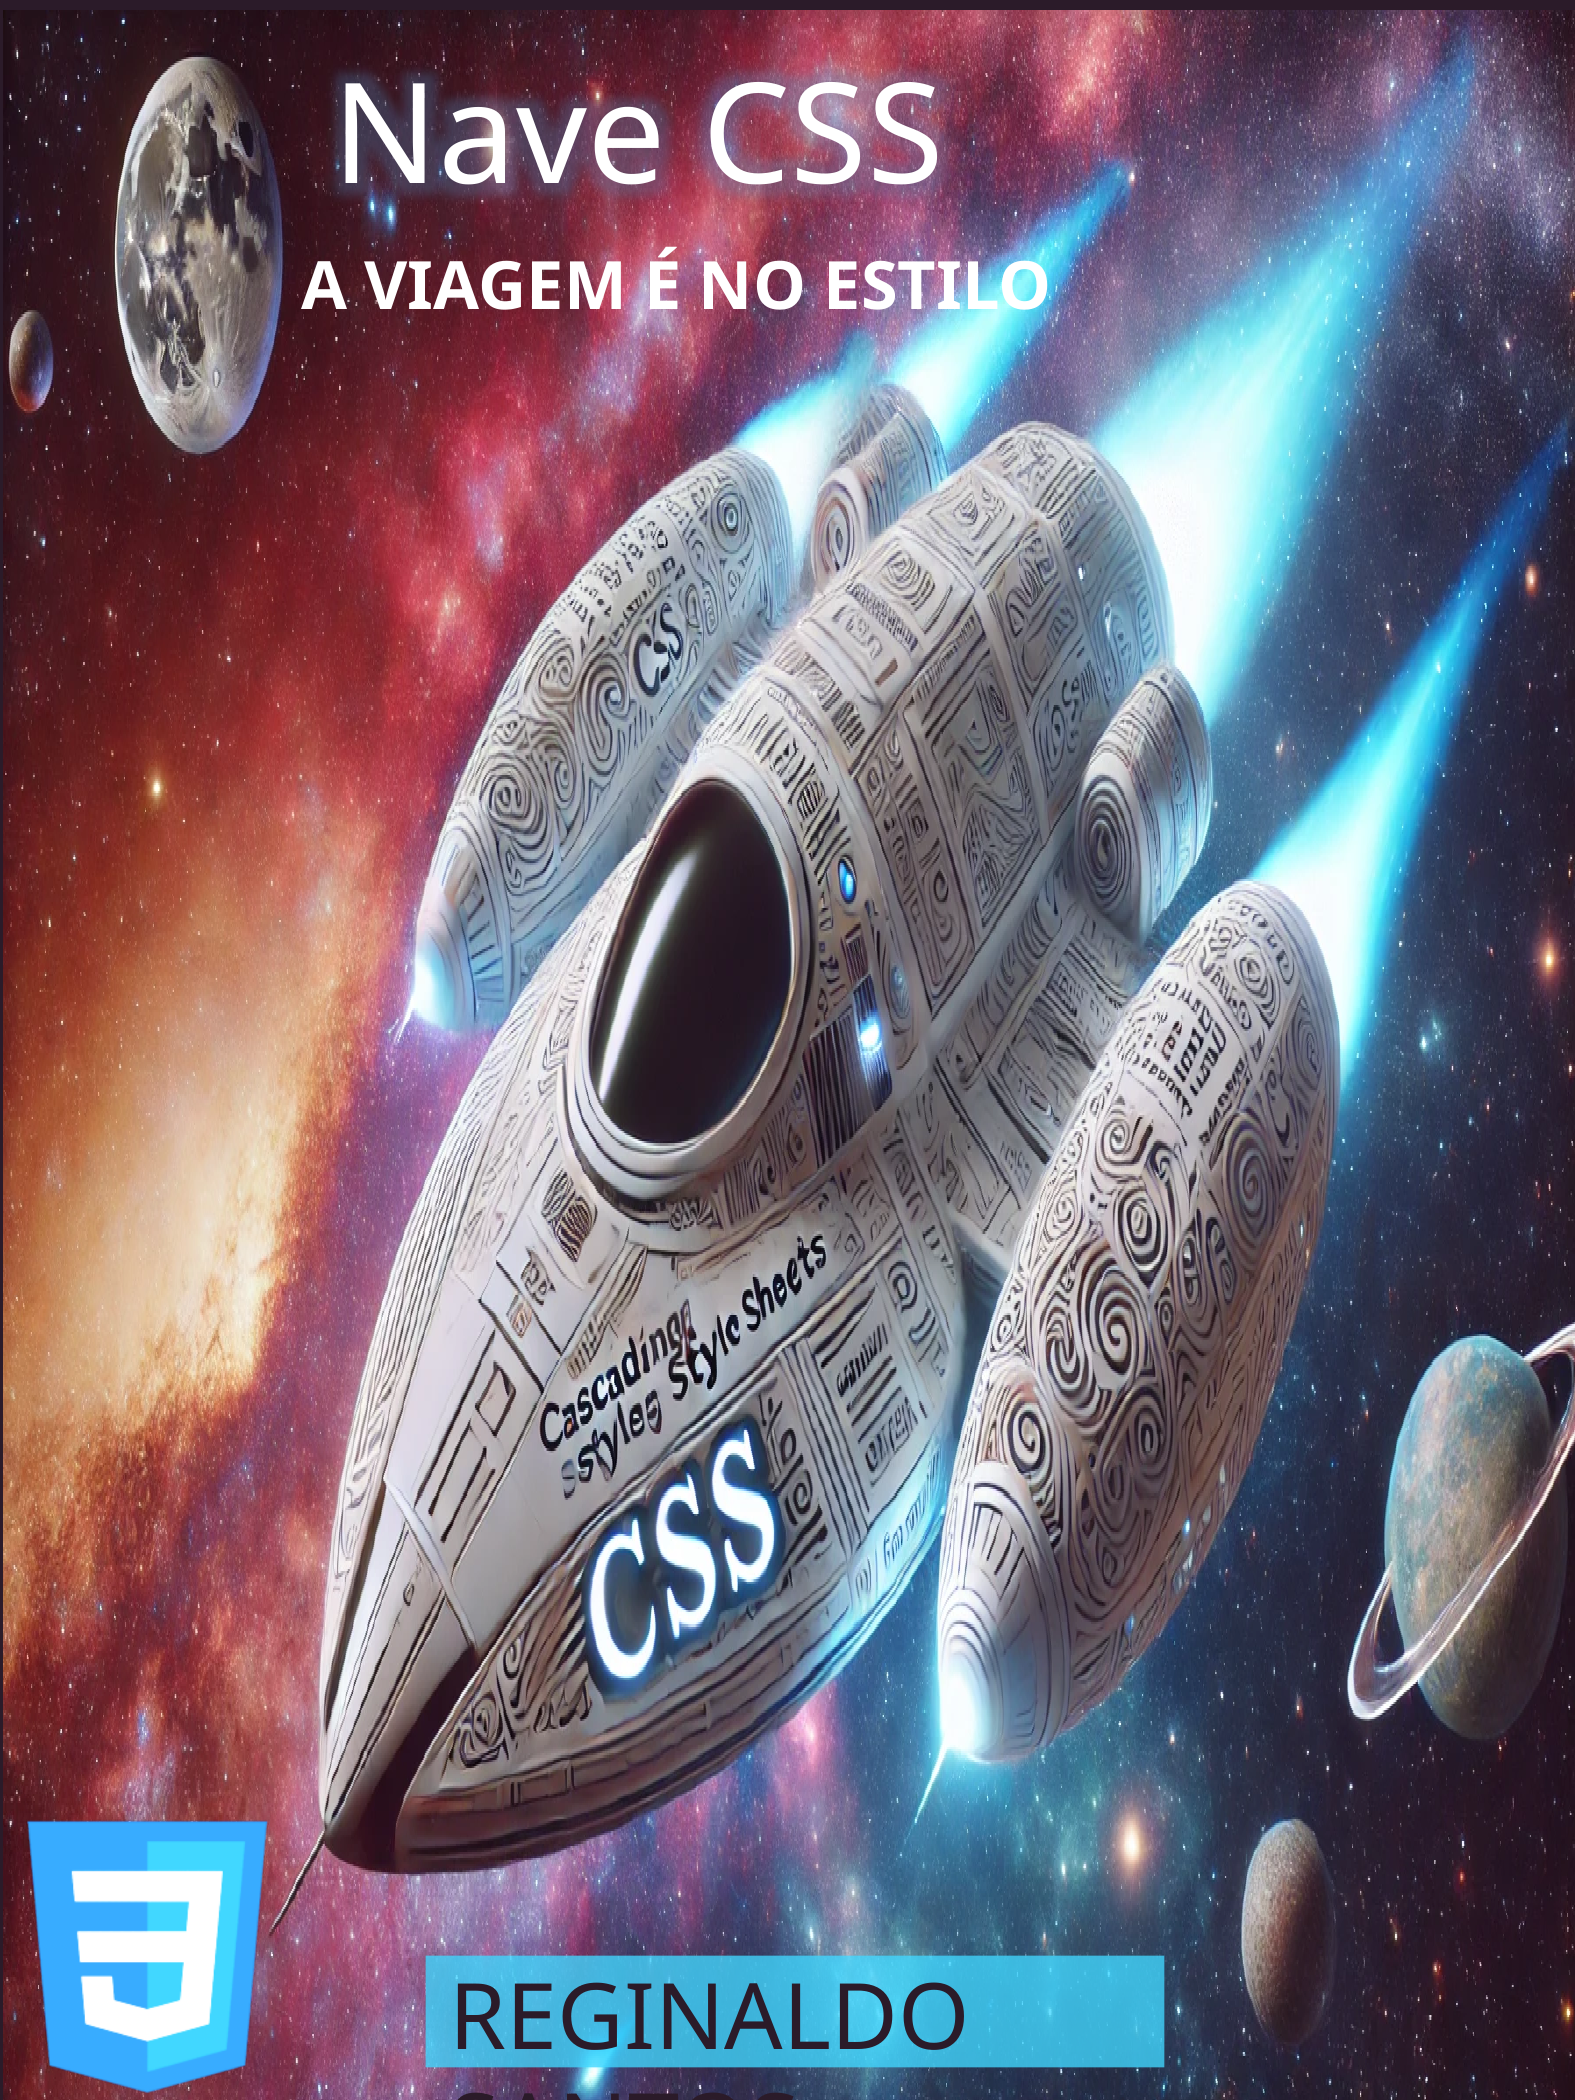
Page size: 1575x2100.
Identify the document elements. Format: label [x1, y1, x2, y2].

picture [0, 10, 1575, 2100]
text_box [0, 0, 1575, 1818]
